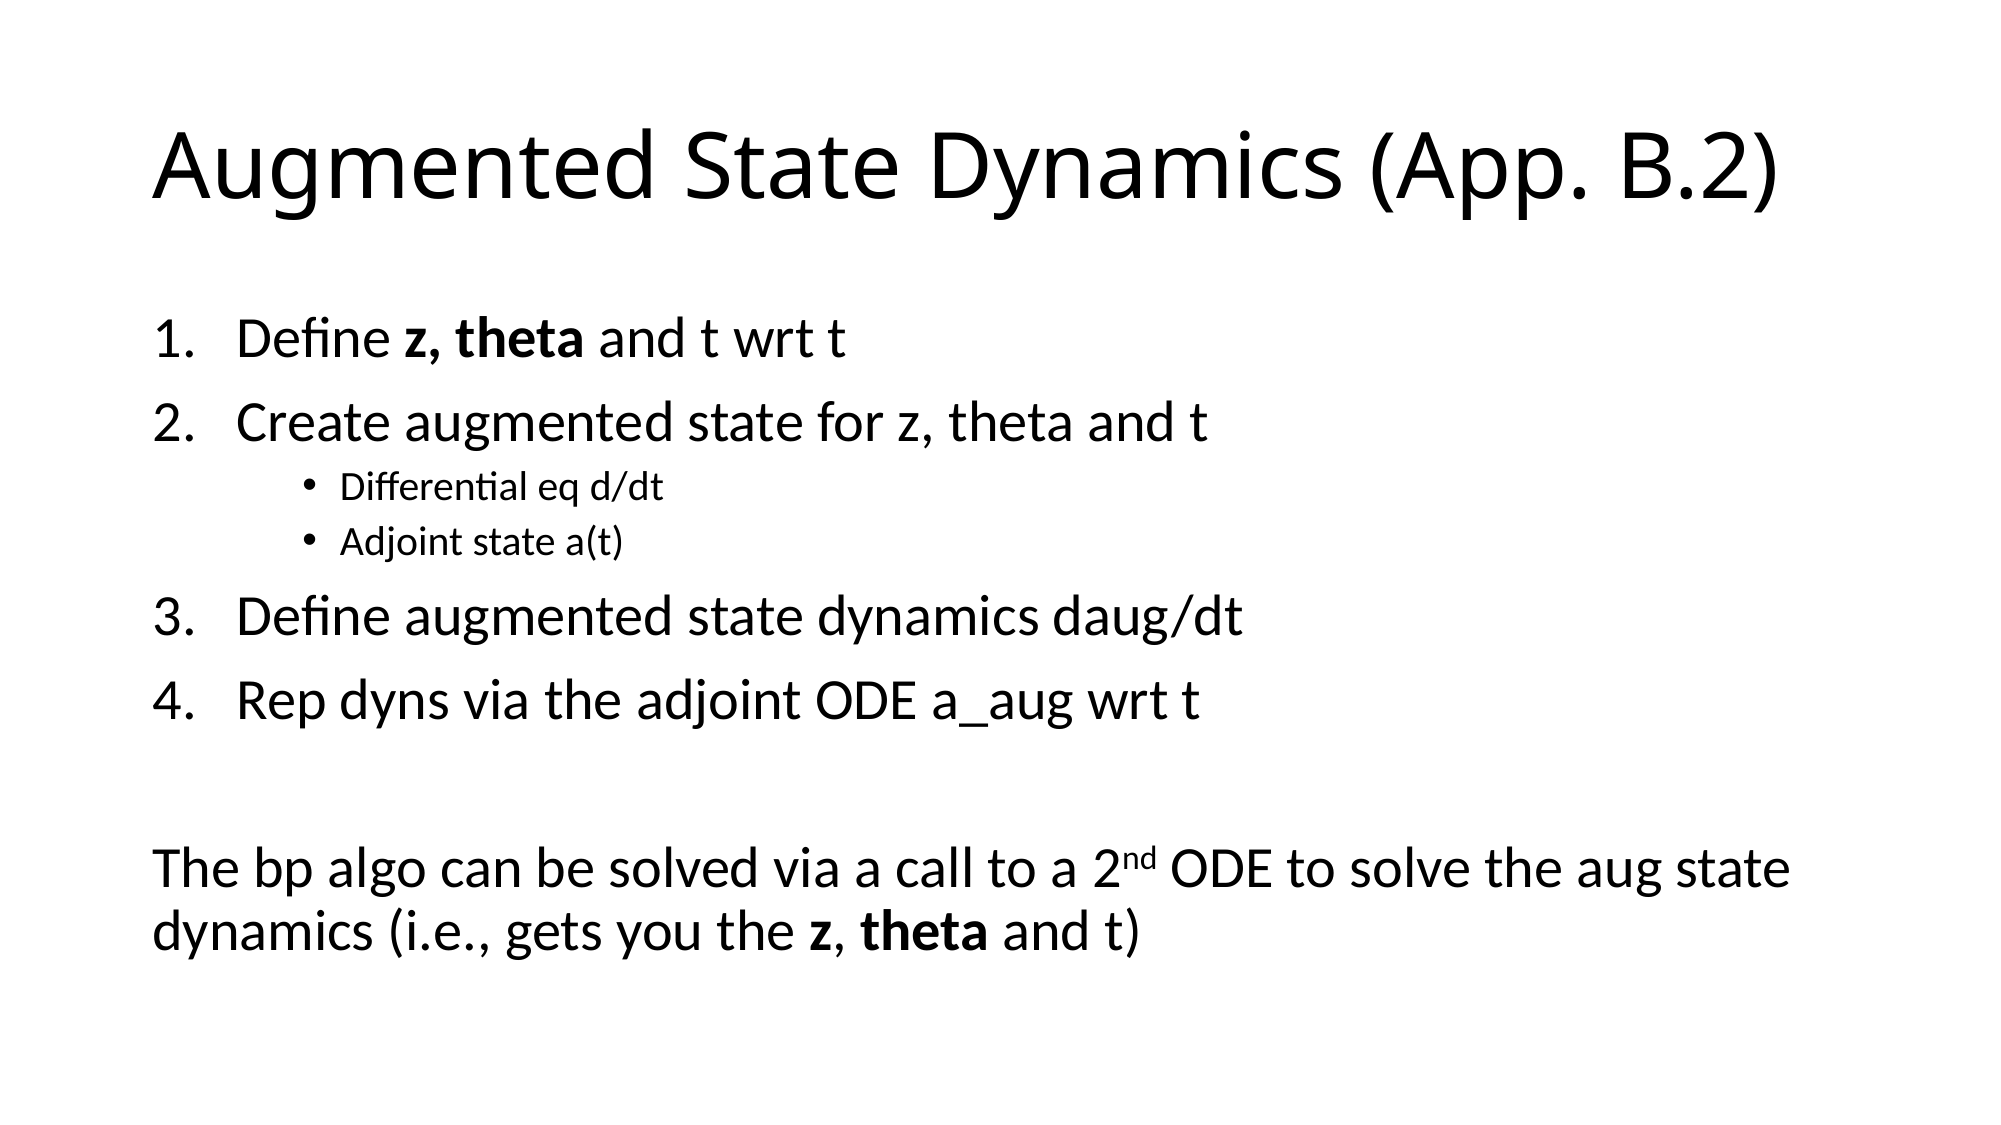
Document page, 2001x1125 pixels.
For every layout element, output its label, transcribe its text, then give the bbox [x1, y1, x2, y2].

title Augmented State Dynamics (App. B.2) [137, 59, 1863, 278]
list Define z, theta and t wrt t Create augmented state for z, theta and t Differential eq d/dt Adjoint state a(t) Define augmented state dynamics daug/dt Rep dyns via the adjoint ODE a_aug wrt t The bp algo can be solved via a call to a 2nd ODE to solve the aug state dynamics (i.e., gets you the z, theta and t) [137, 299, 1863, 1014]
